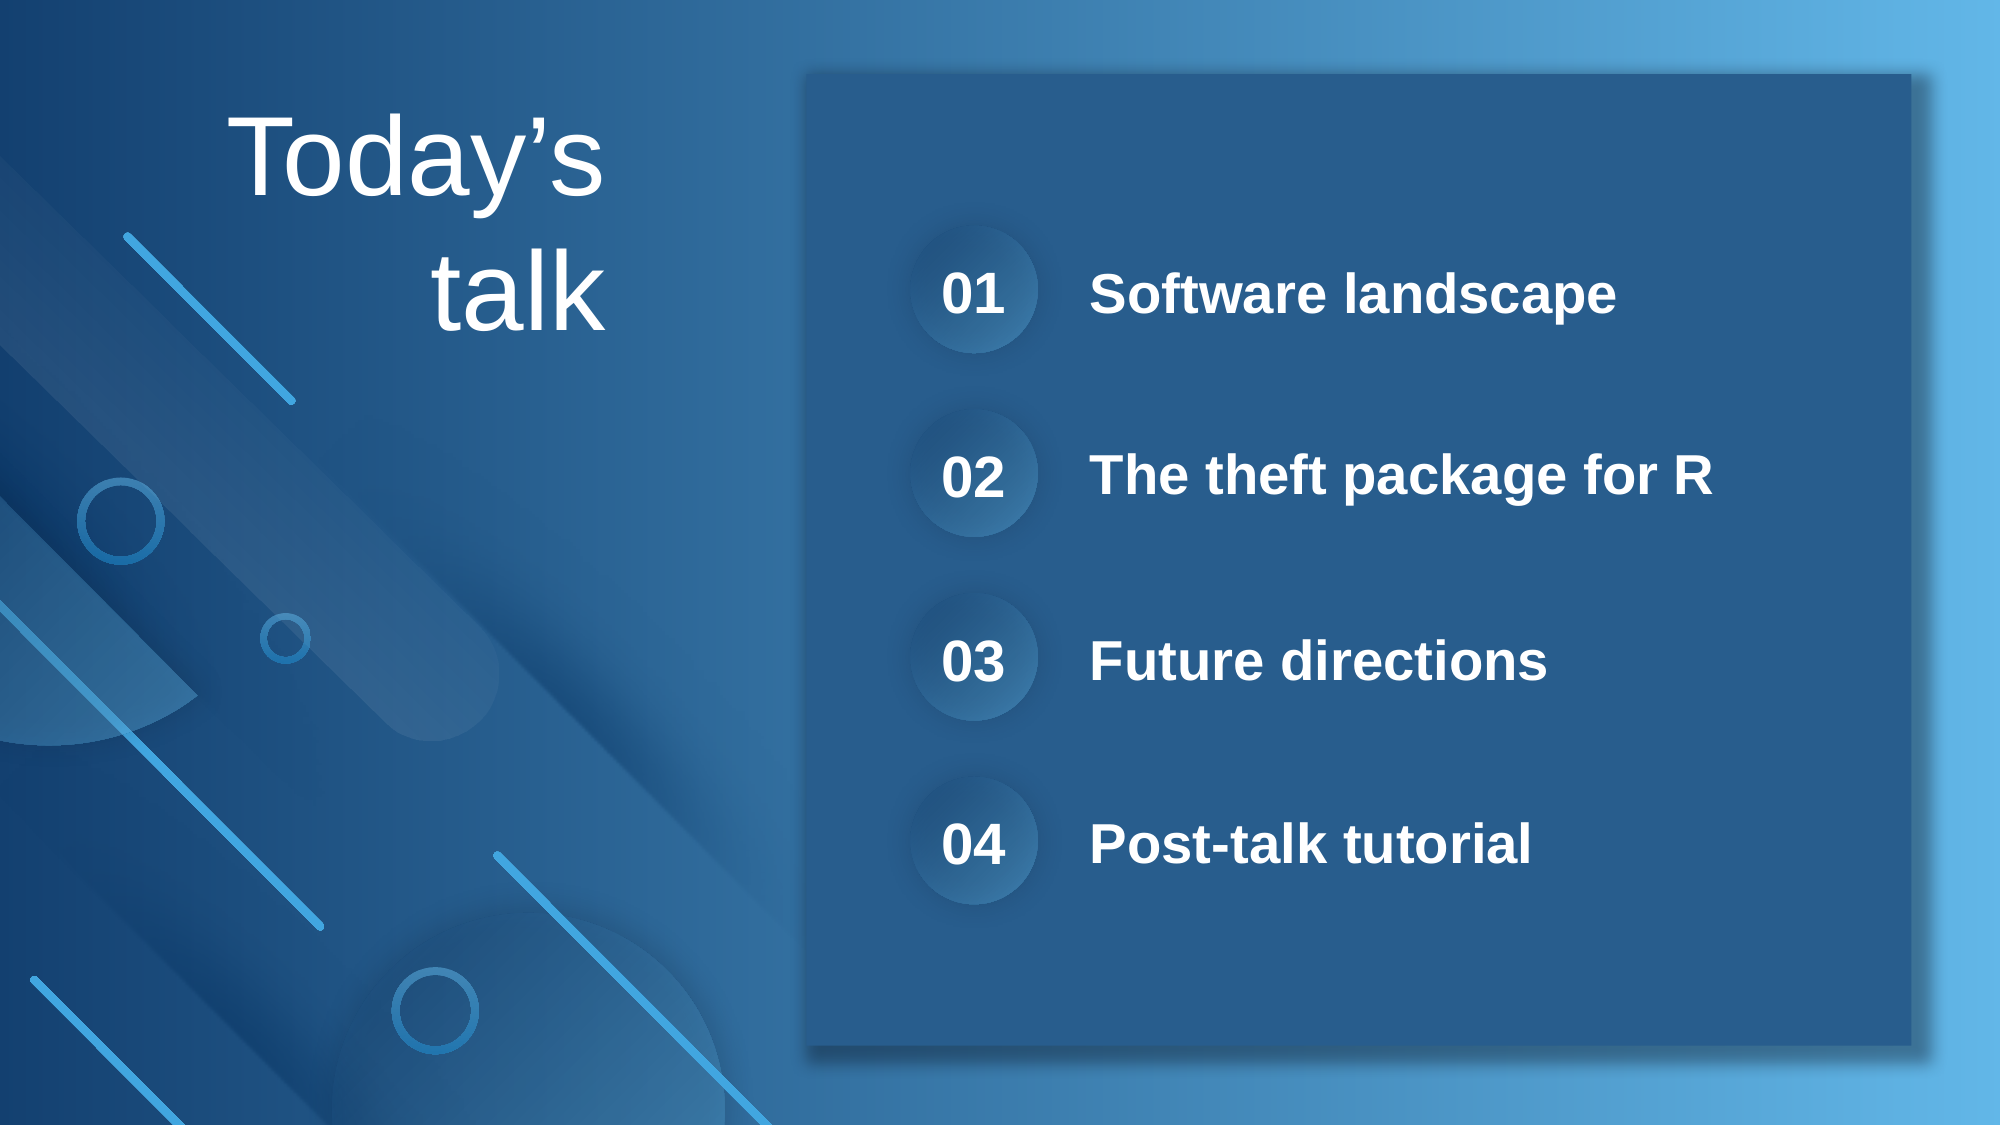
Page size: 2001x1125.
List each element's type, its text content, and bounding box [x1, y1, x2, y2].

text_box Today’s talk [174, 75, 621, 361]
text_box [806, 74, 1912, 1046]
